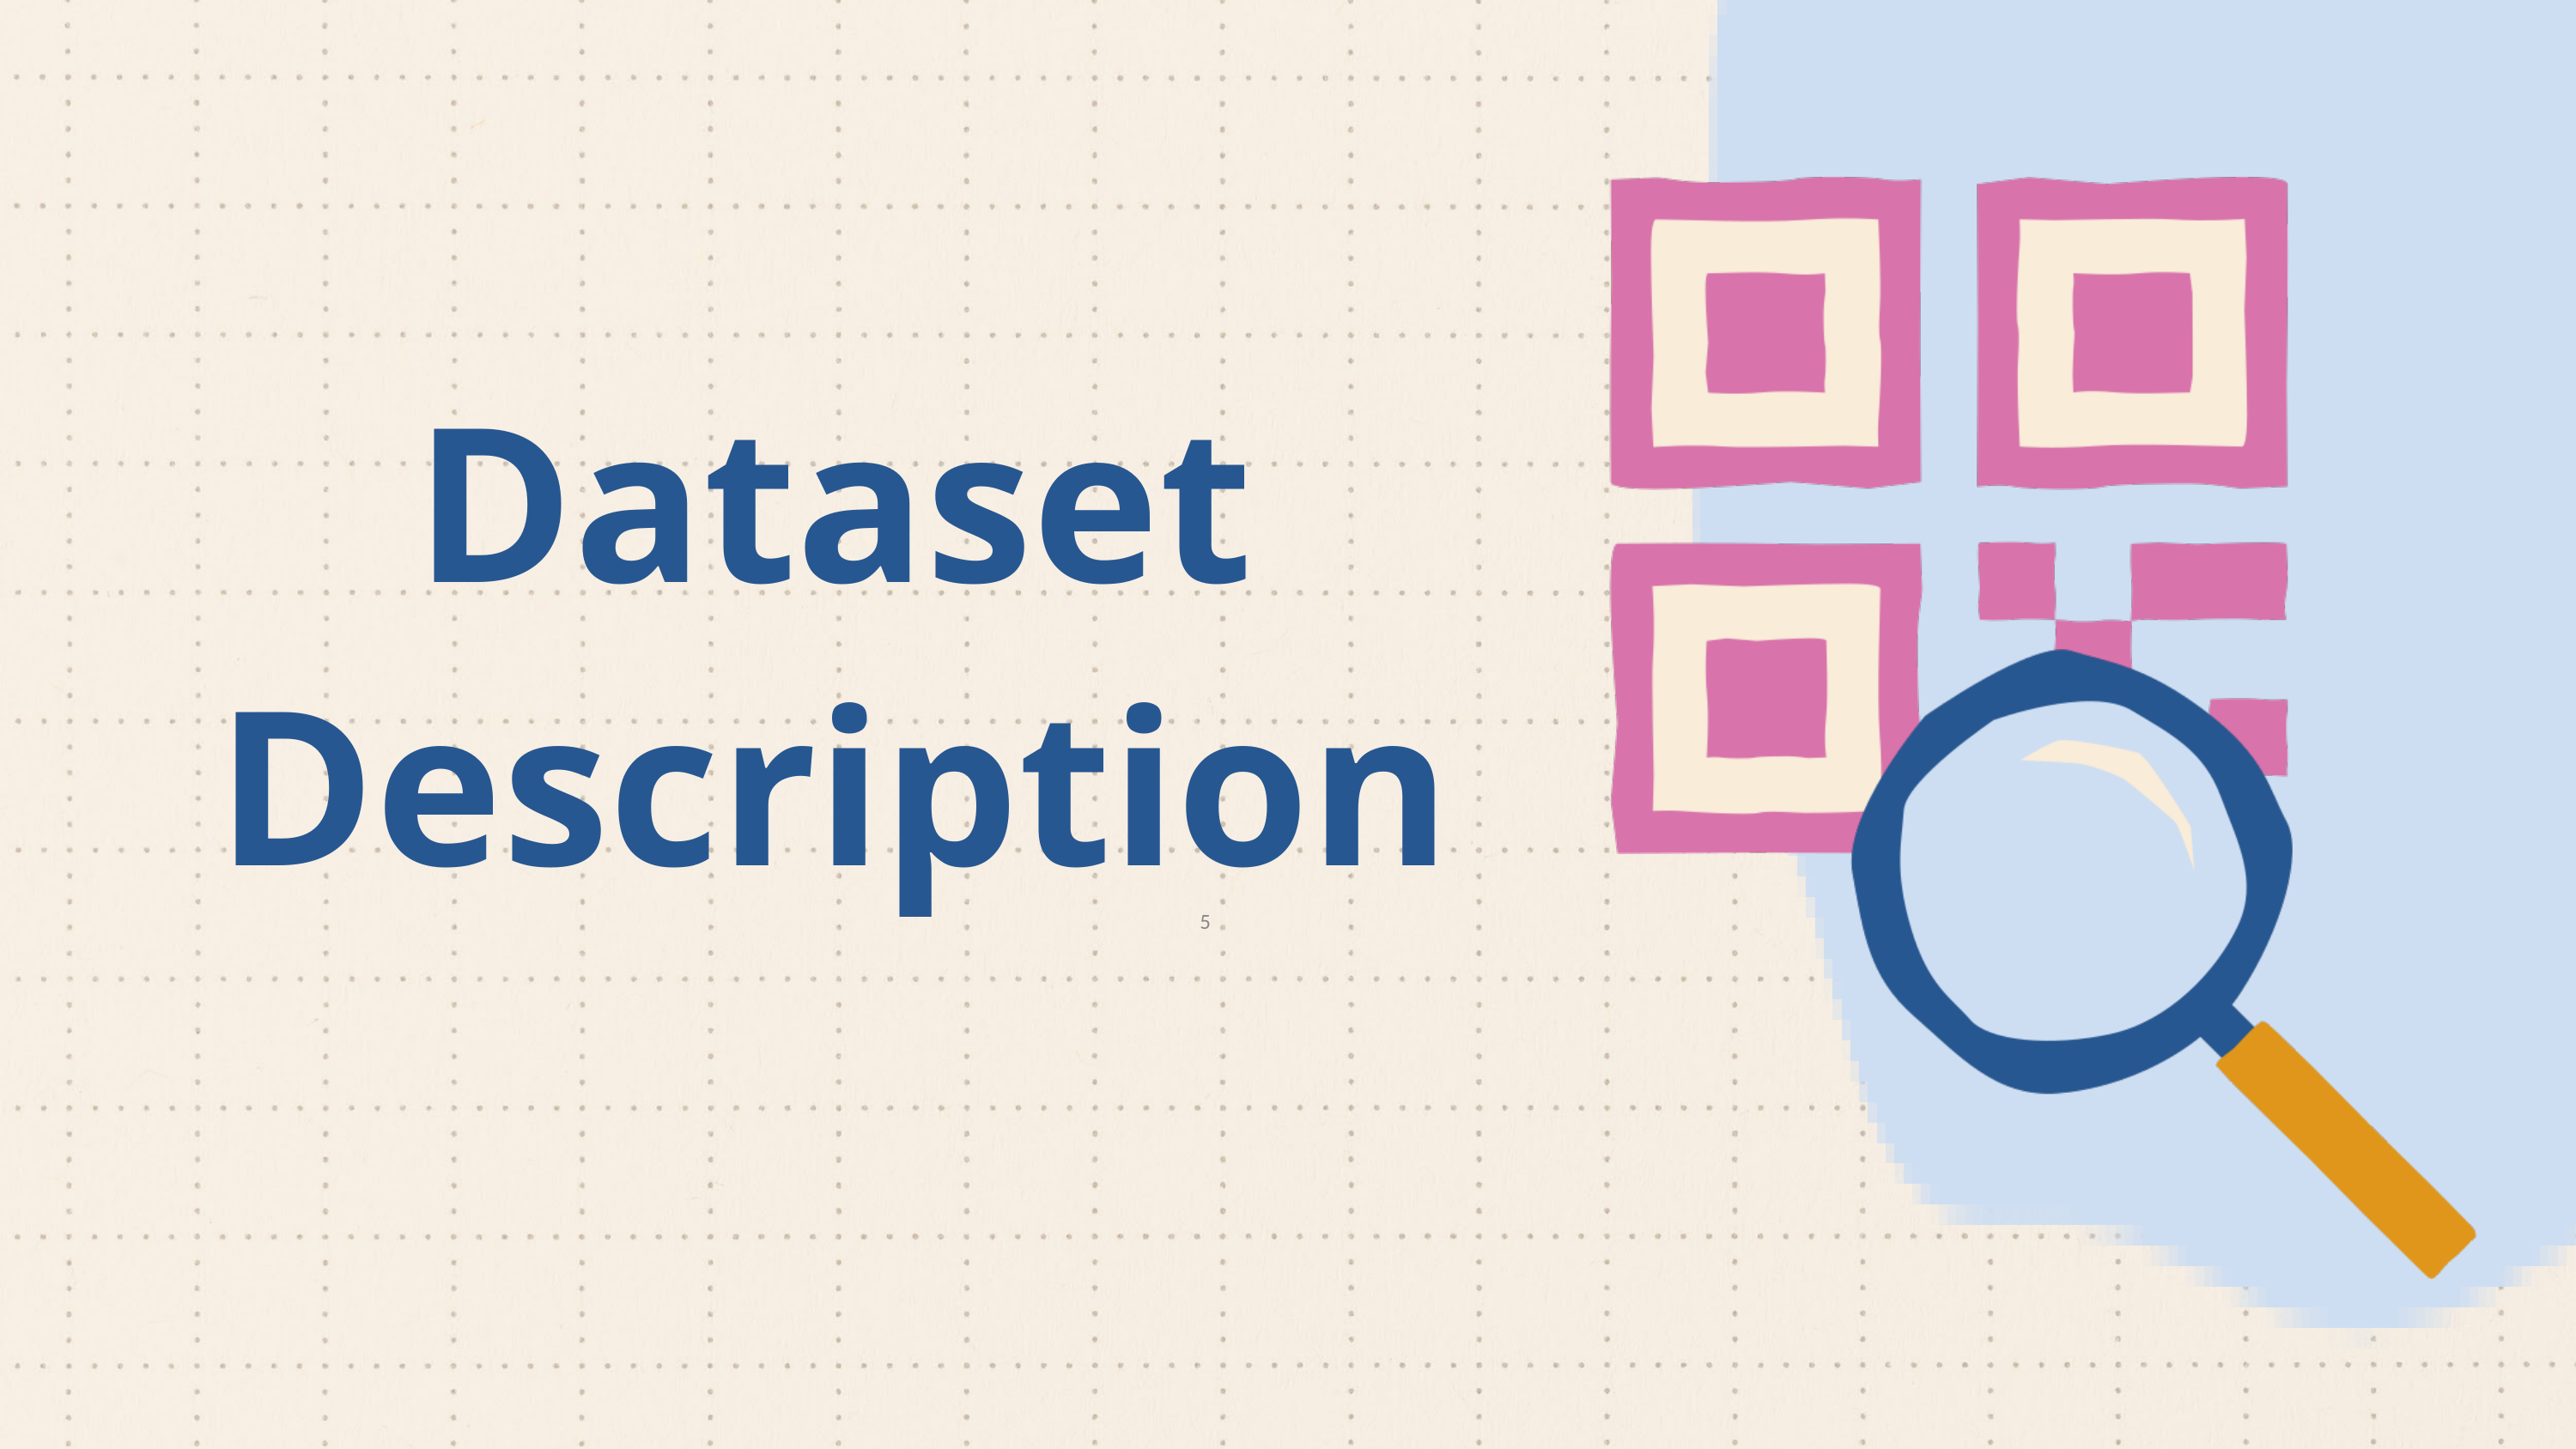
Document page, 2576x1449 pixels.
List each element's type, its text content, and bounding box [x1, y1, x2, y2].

text_box [1842, 640, 2476, 1279]
text_box [1607, 176, 2292, 854]
text_box [1692, 0, 2576, 1349]
text_box Dataset Description [60, 342, 1608, 909]
text_box [0, 0, 2576, 1449]
slide_number 5 [922, 894, 1224, 947]
